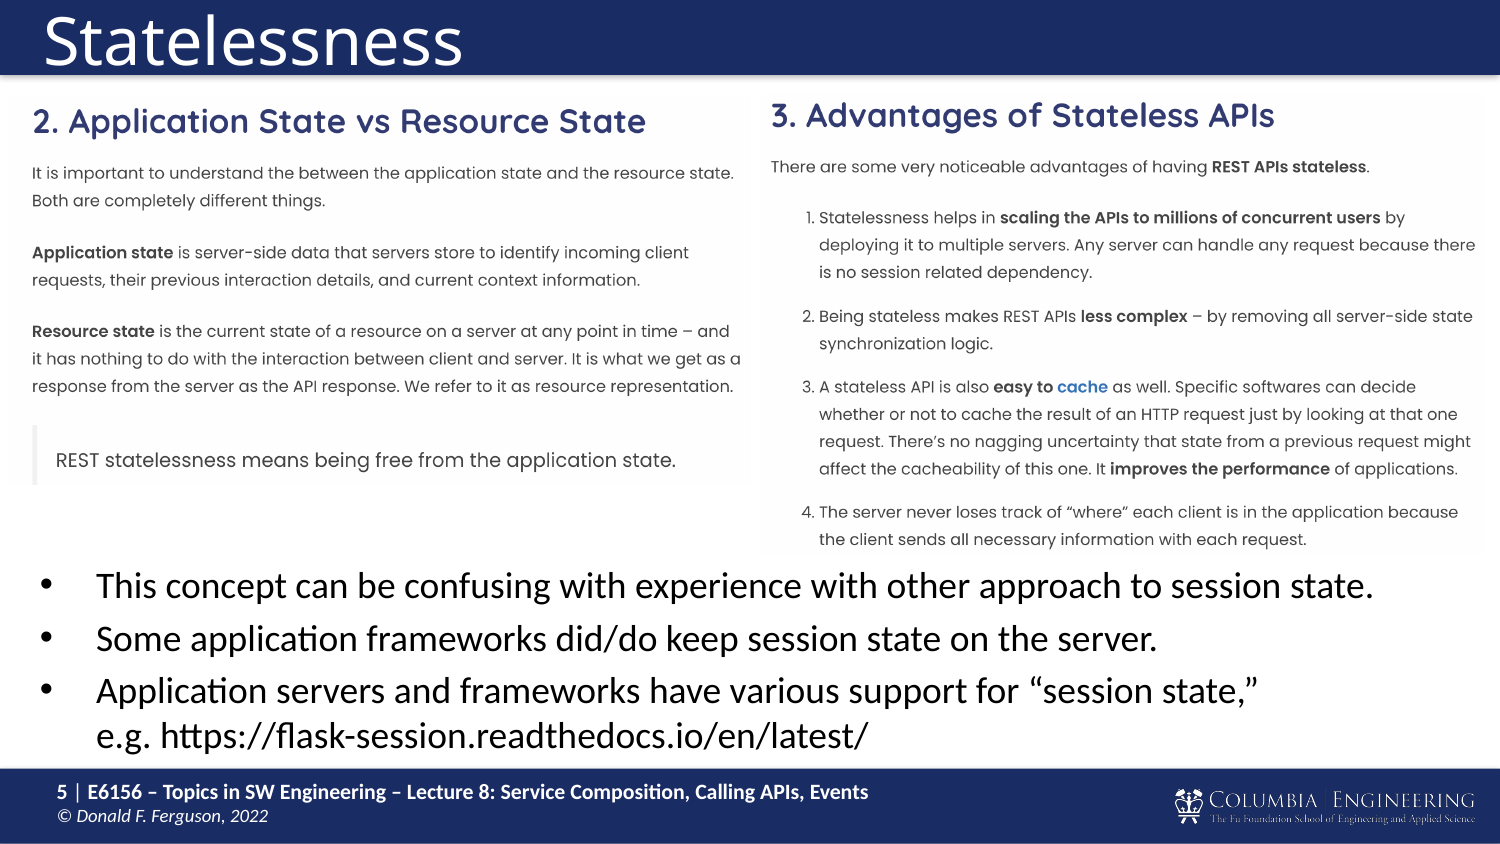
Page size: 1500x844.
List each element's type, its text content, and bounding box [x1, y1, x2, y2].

list This concept can be confusing with experience with other approach to session state. Some application frameworks did/do keep session state on the server. Application servers and frameworks have various support for “session state,” e.g. https://flask-session.readthedocs.io/en/latest/ [24, 553, 1475, 760]
title Statelessness [28, 0, 1450, 73]
picture [761, 94, 1485, 555]
picture [6, 96, 751, 486]
